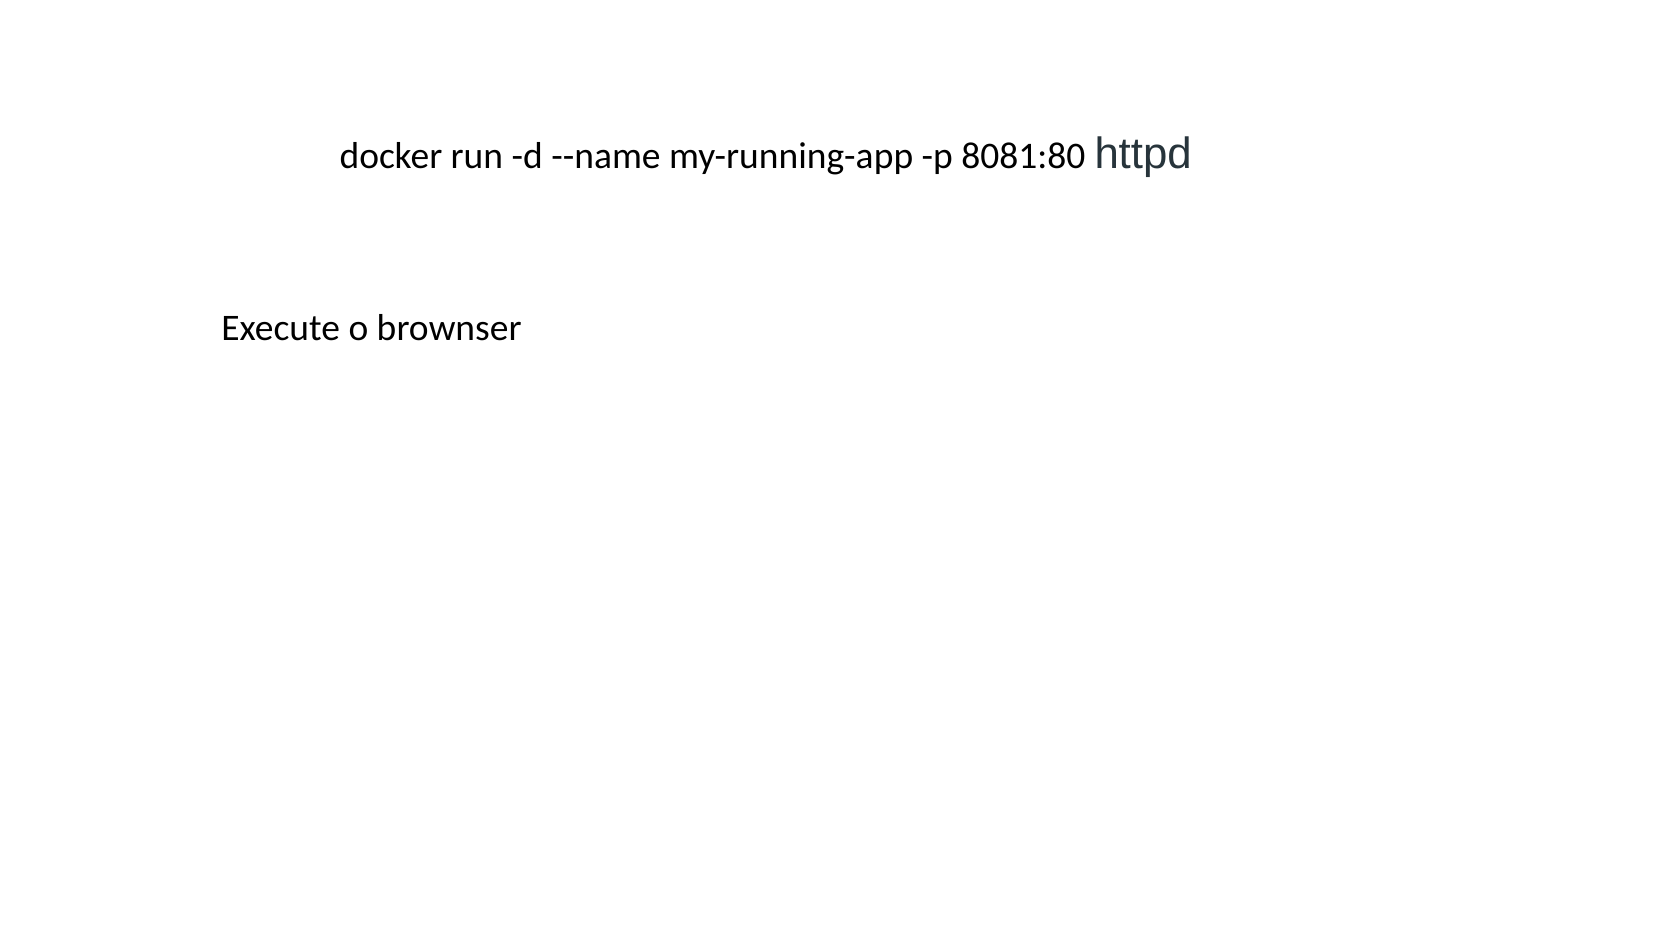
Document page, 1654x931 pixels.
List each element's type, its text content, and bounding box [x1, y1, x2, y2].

text_box Execute o brownser [206, 295, 1241, 401]
text_box docker run -d --name my-running-app -p 8081:80 httpd [324, 117, 1321, 177]
